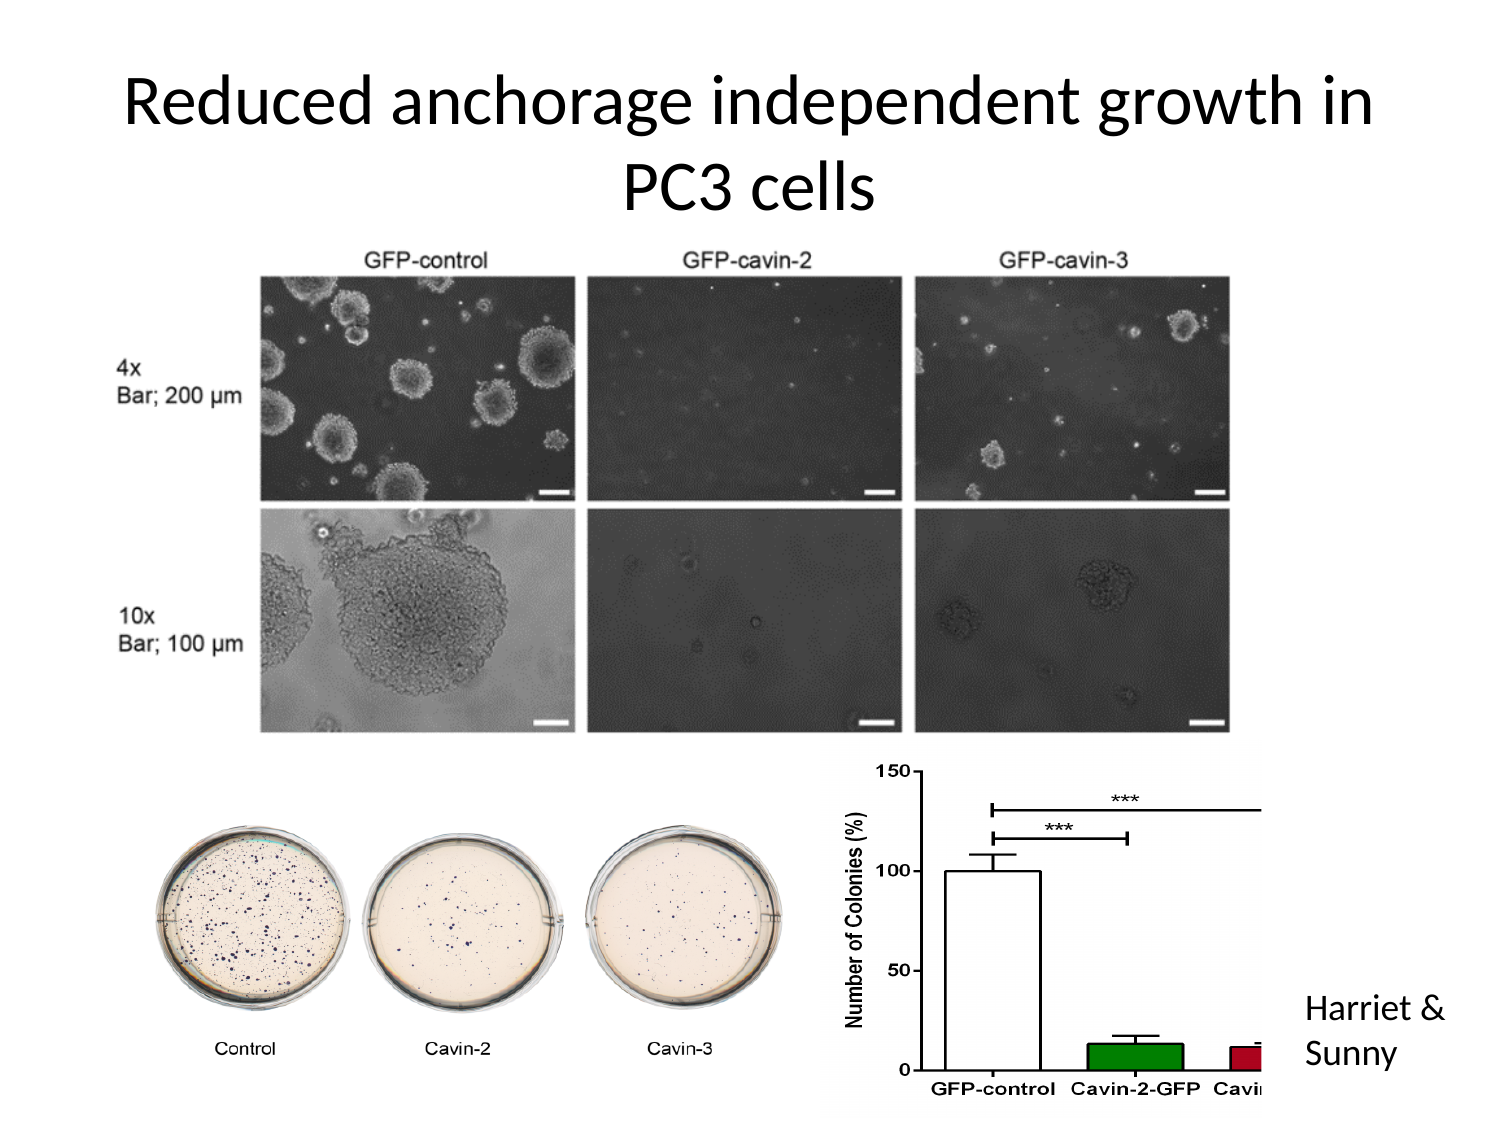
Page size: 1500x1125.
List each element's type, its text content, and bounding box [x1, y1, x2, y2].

title Reduced anchorage independent growth in PC3 cells [75, 45, 1425, 233]
picture [95, 224, 1262, 1118]
picture [123, 798, 819, 1087]
text_box Harriet & Sunny [1290, 975, 1470, 1081]
